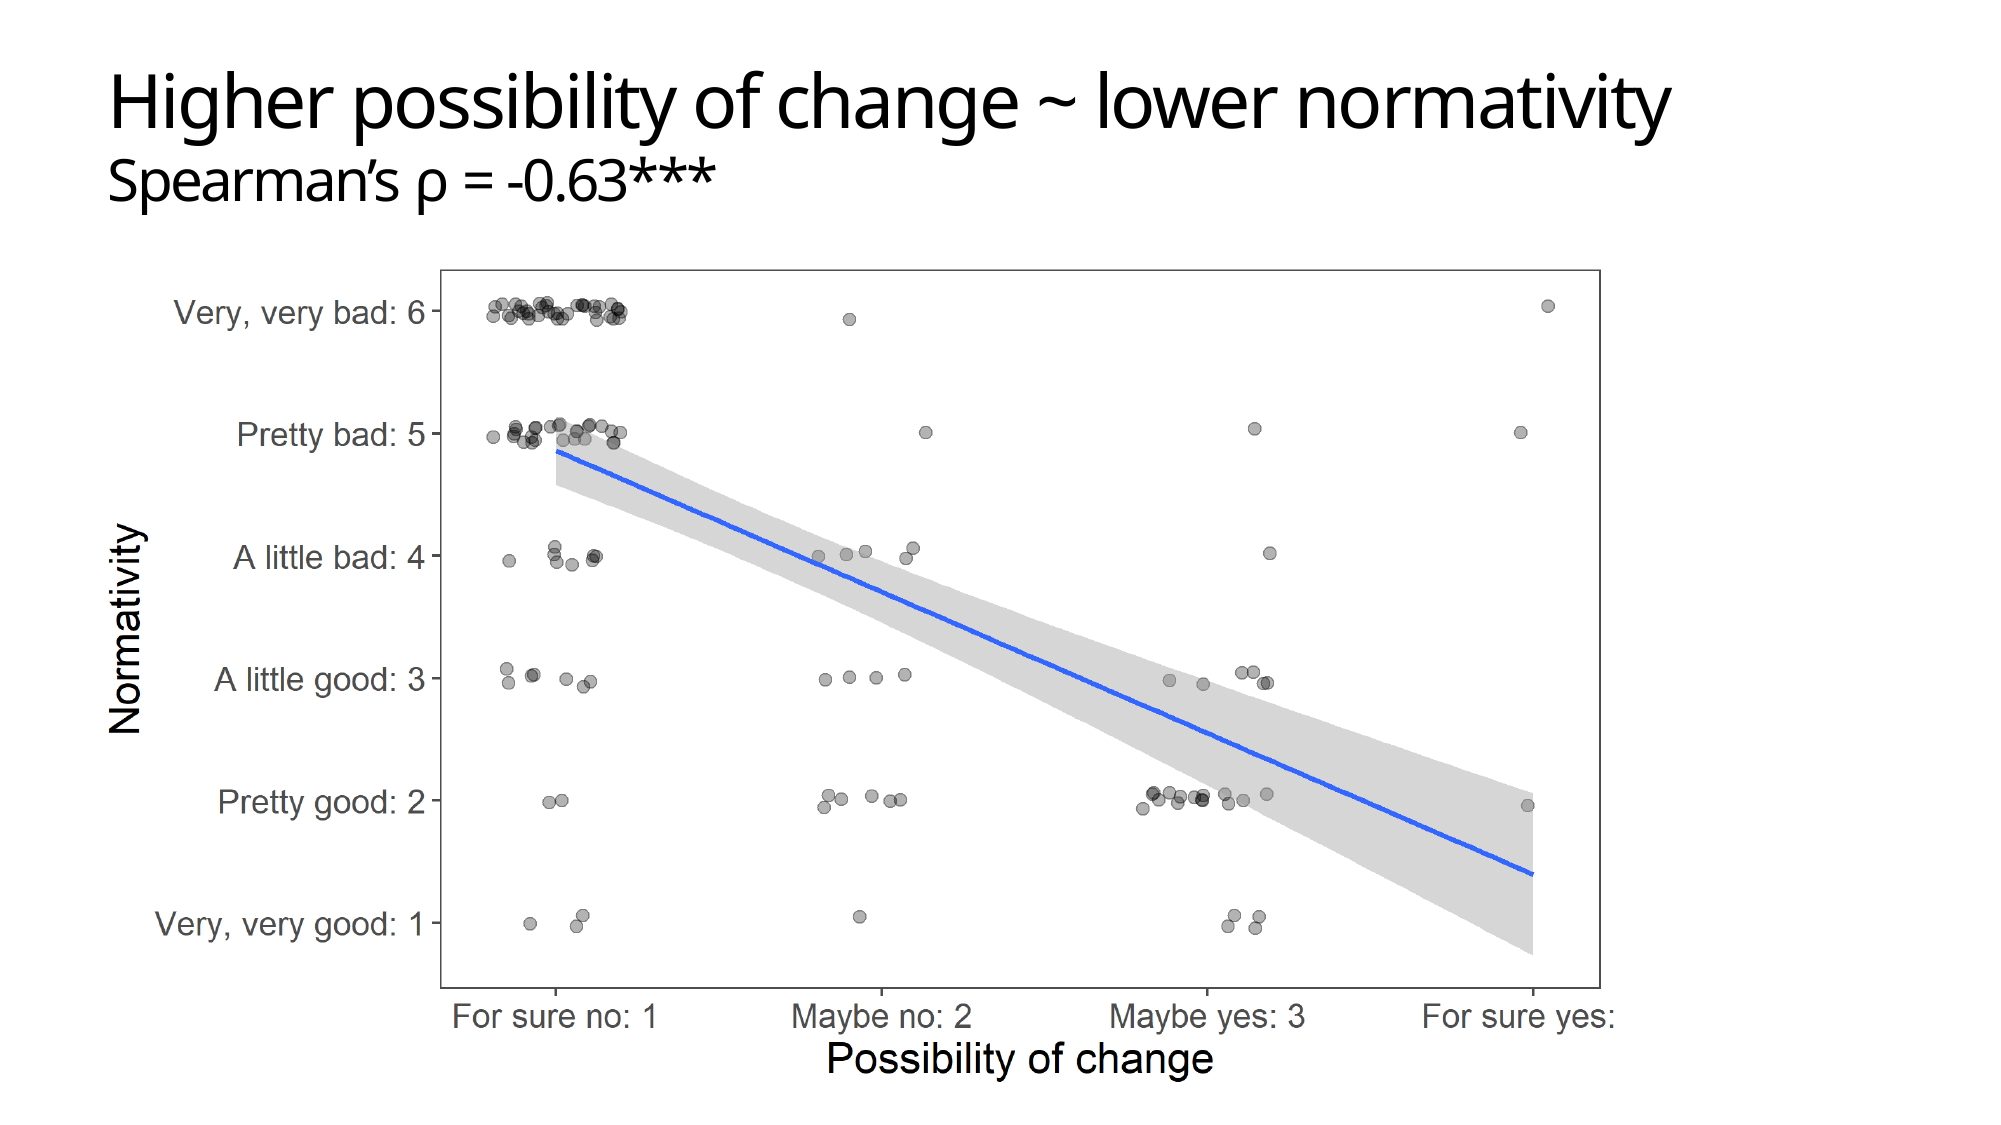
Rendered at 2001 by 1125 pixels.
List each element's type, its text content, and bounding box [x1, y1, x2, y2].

picture [92, 254, 1616, 1097]
text_box Higher possibility of change ~ lower normativity Spearman’s ρ = -0.63*** [92, 29, 2000, 238]
